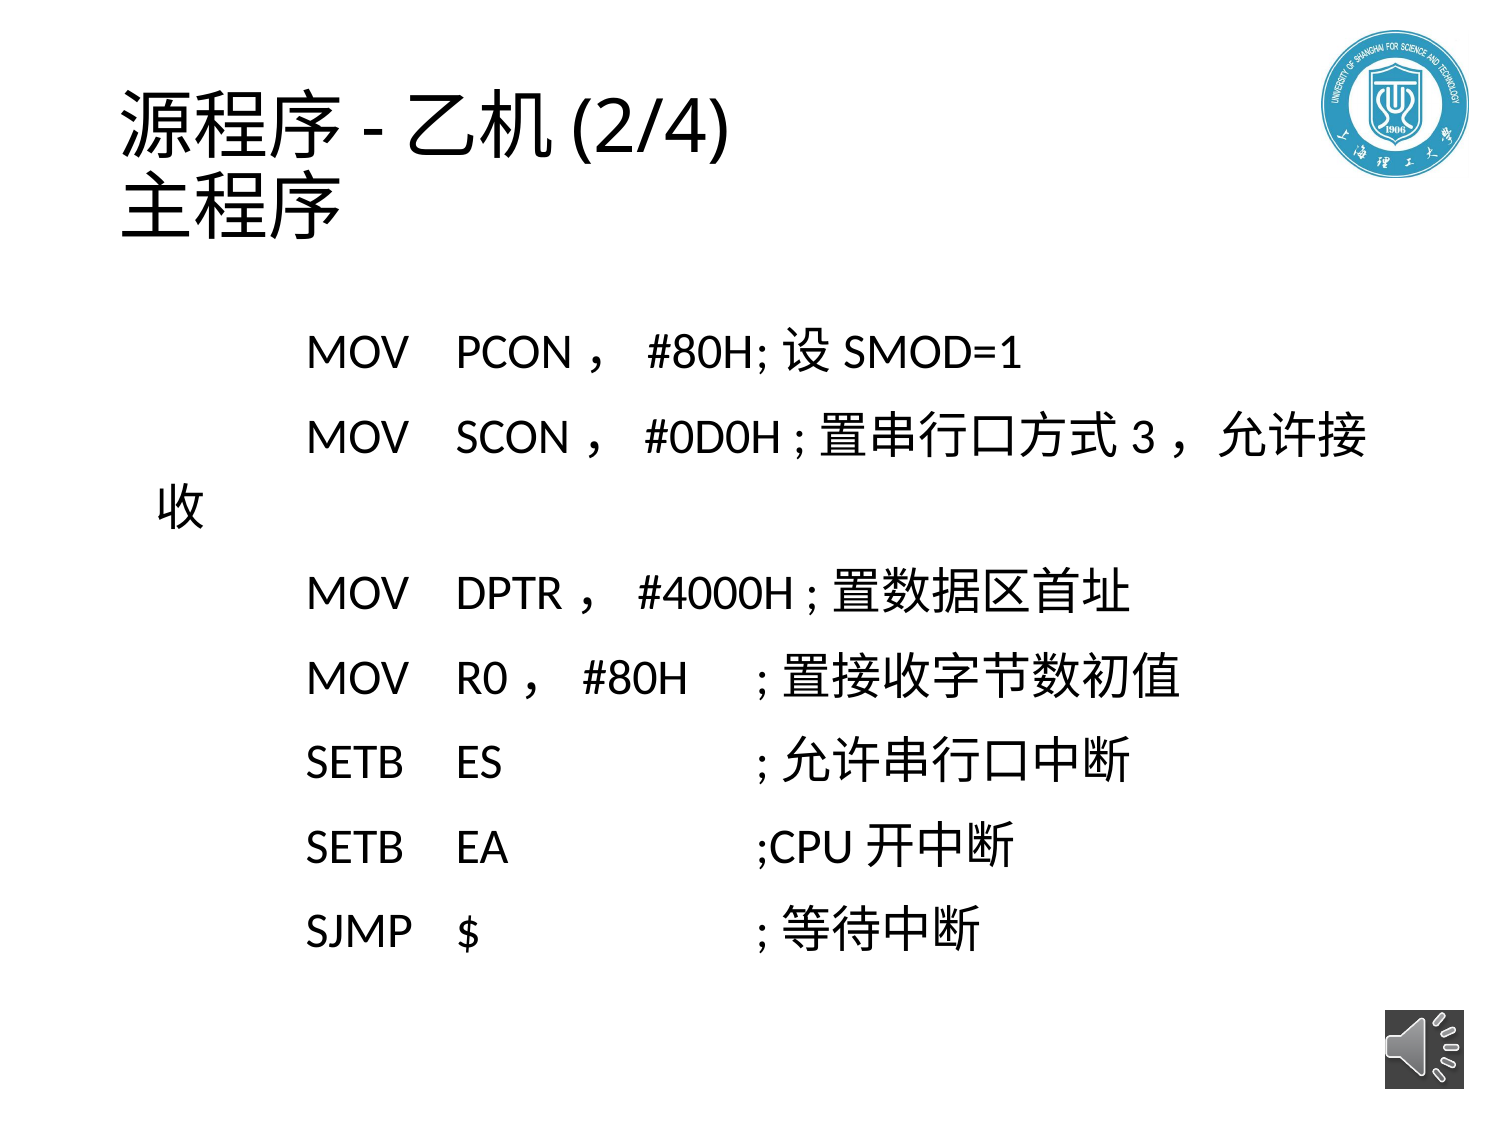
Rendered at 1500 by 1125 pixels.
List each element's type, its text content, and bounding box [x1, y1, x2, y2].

picture [1321, 30, 1469, 178]
list MOV PCON，#80H ;设SMOD=1 MOV SCON，#0D0H ;置串行口方式3，允许接收 MOV DPTR，#4000H ;置数据区首址 MOV R0，#80H ;置接收字节数初值 SETB ES ;允许串行口中断 SETB EA ;CPU开中断 SJMP $ ;等待中断 [103, 299, 1397, 1014]
picture [1384, 1009, 1465, 1090]
title 源程序-乙机(2/4) 主程序 [103, 59, 1397, 278]
